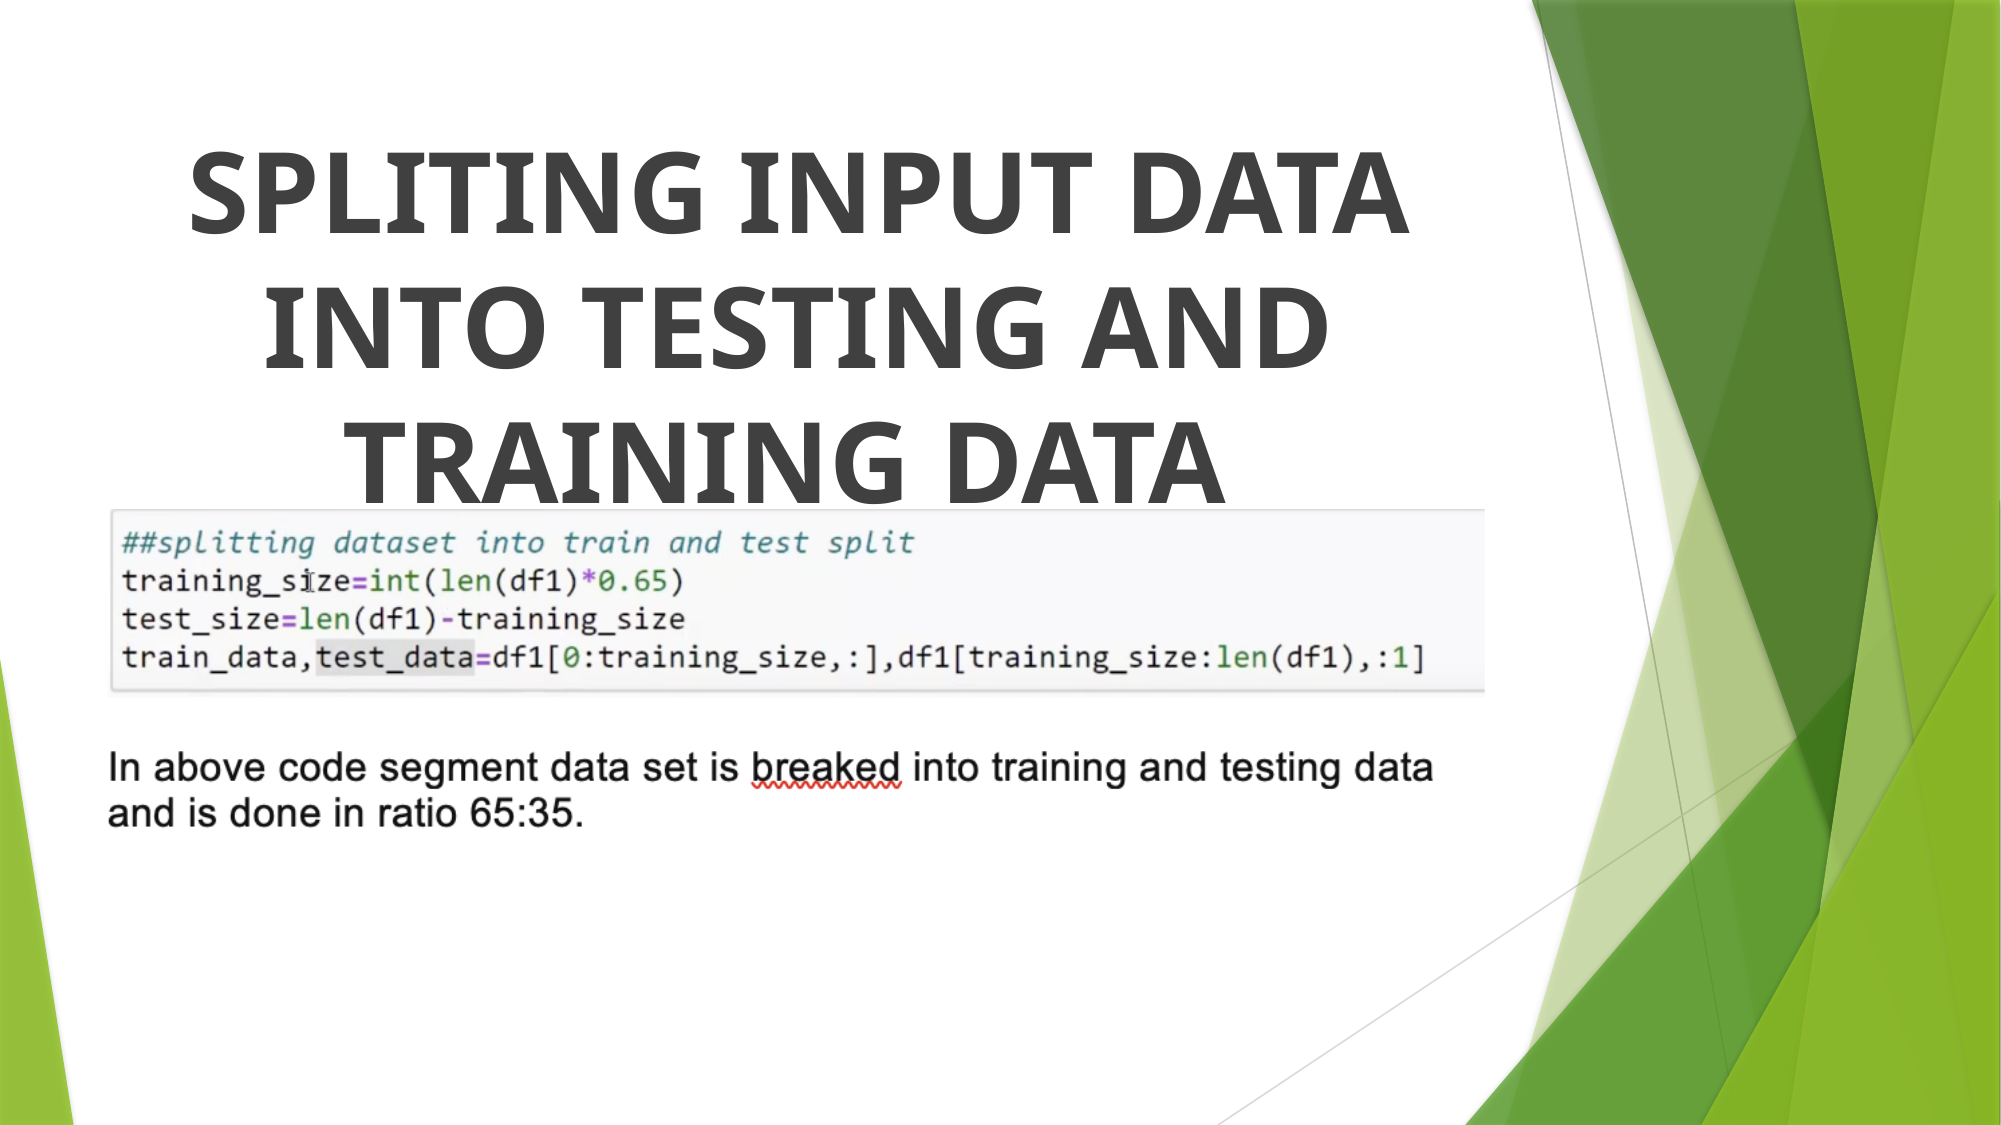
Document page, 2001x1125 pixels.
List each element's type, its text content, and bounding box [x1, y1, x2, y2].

text_box SPLITING INPUT DATA INTO TESTING AND TRAINING DATA [19, 113, 1579, 534]
picture [104, 509, 1494, 851]
